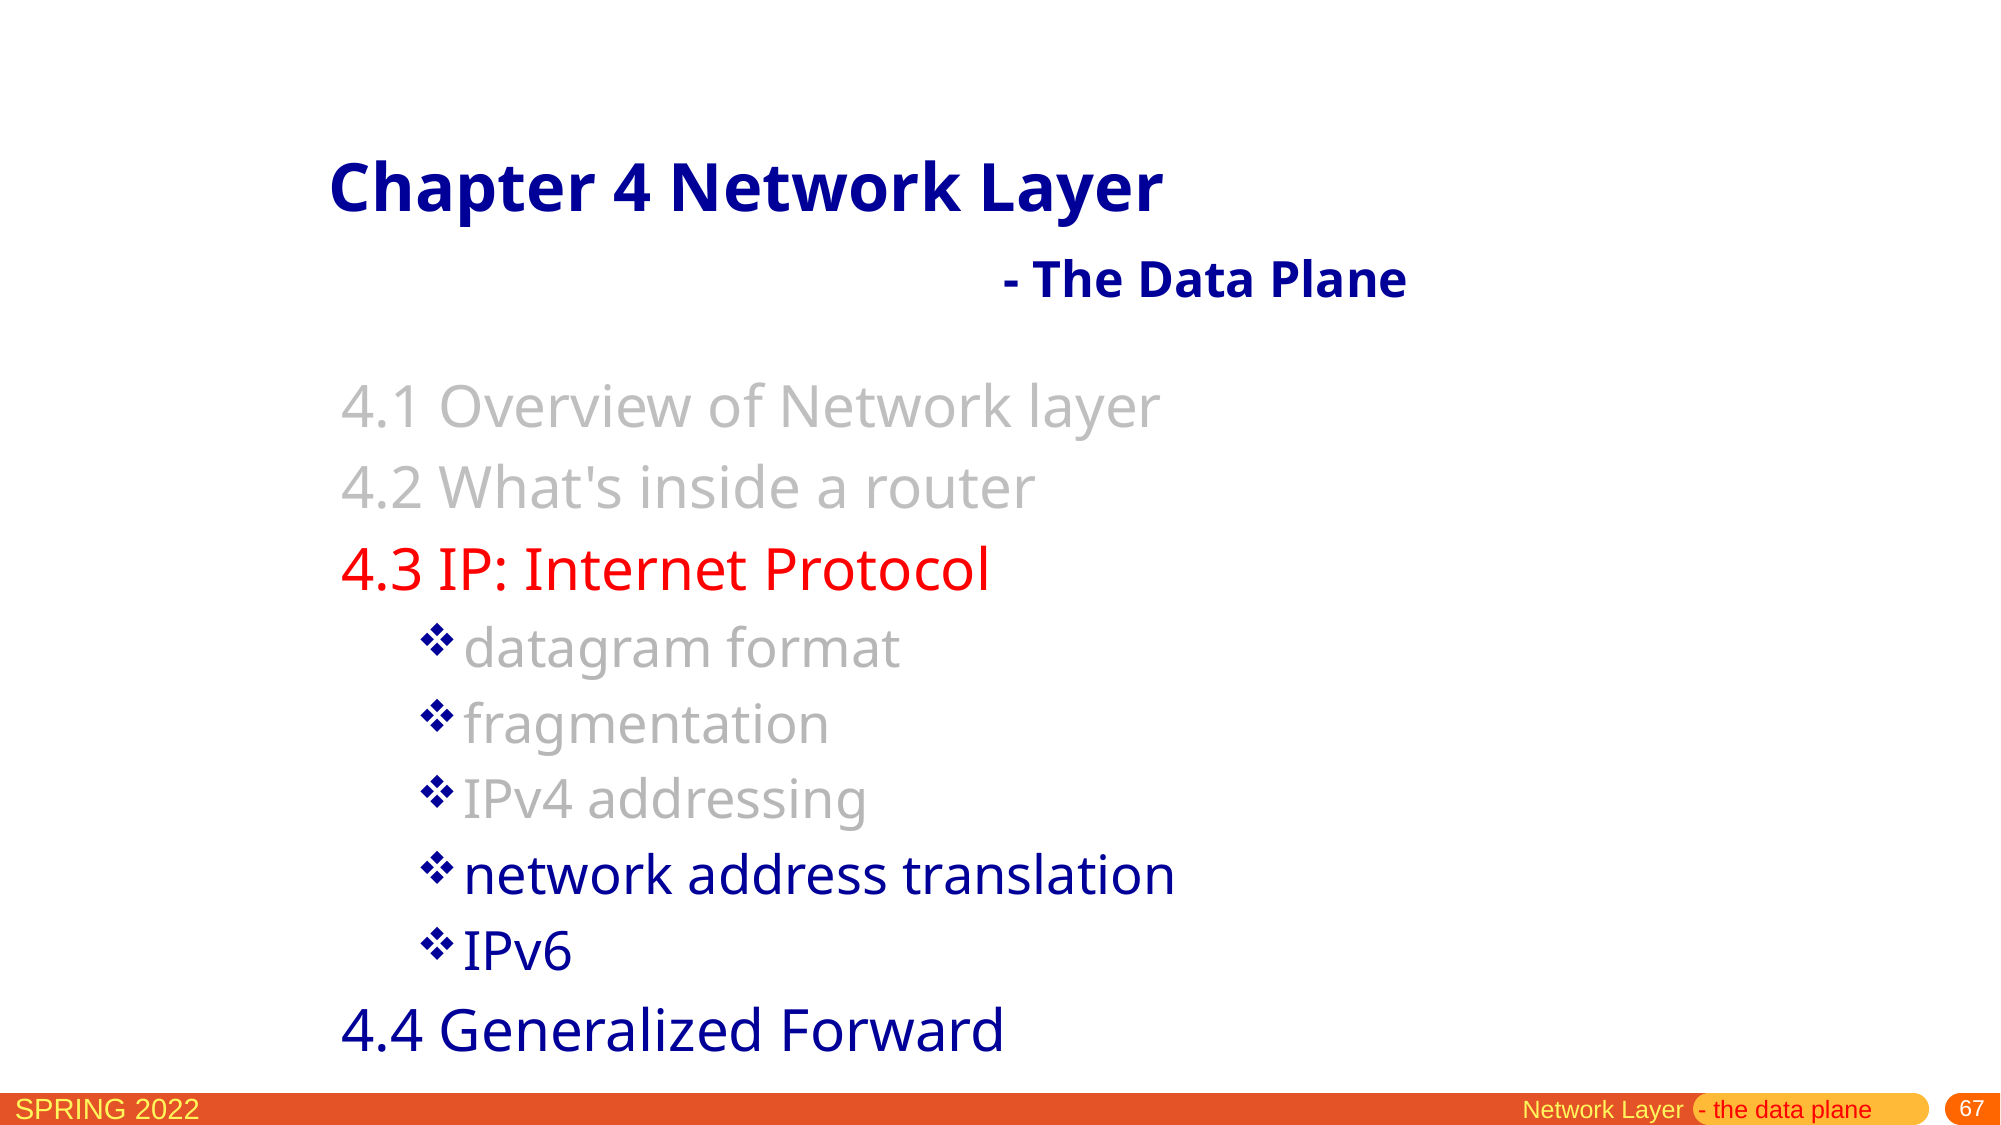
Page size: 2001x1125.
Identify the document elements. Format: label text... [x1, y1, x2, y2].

text_box - The Data Plane [989, 240, 1486, 316]
text_box Chapter 4 Network Layer [313, 90, 1589, 279]
list 4.1 Overview of Network layer 4.2 What's inside a router 4.3 IP: Internet Protocol datagram format fragmentation IPv4 addressing network address translation IPv6 4.4 Generalized Forward [326, 361, 1237, 1087]
text_box Network Layer - the data plane [1507, 1086, 2000, 1125]
